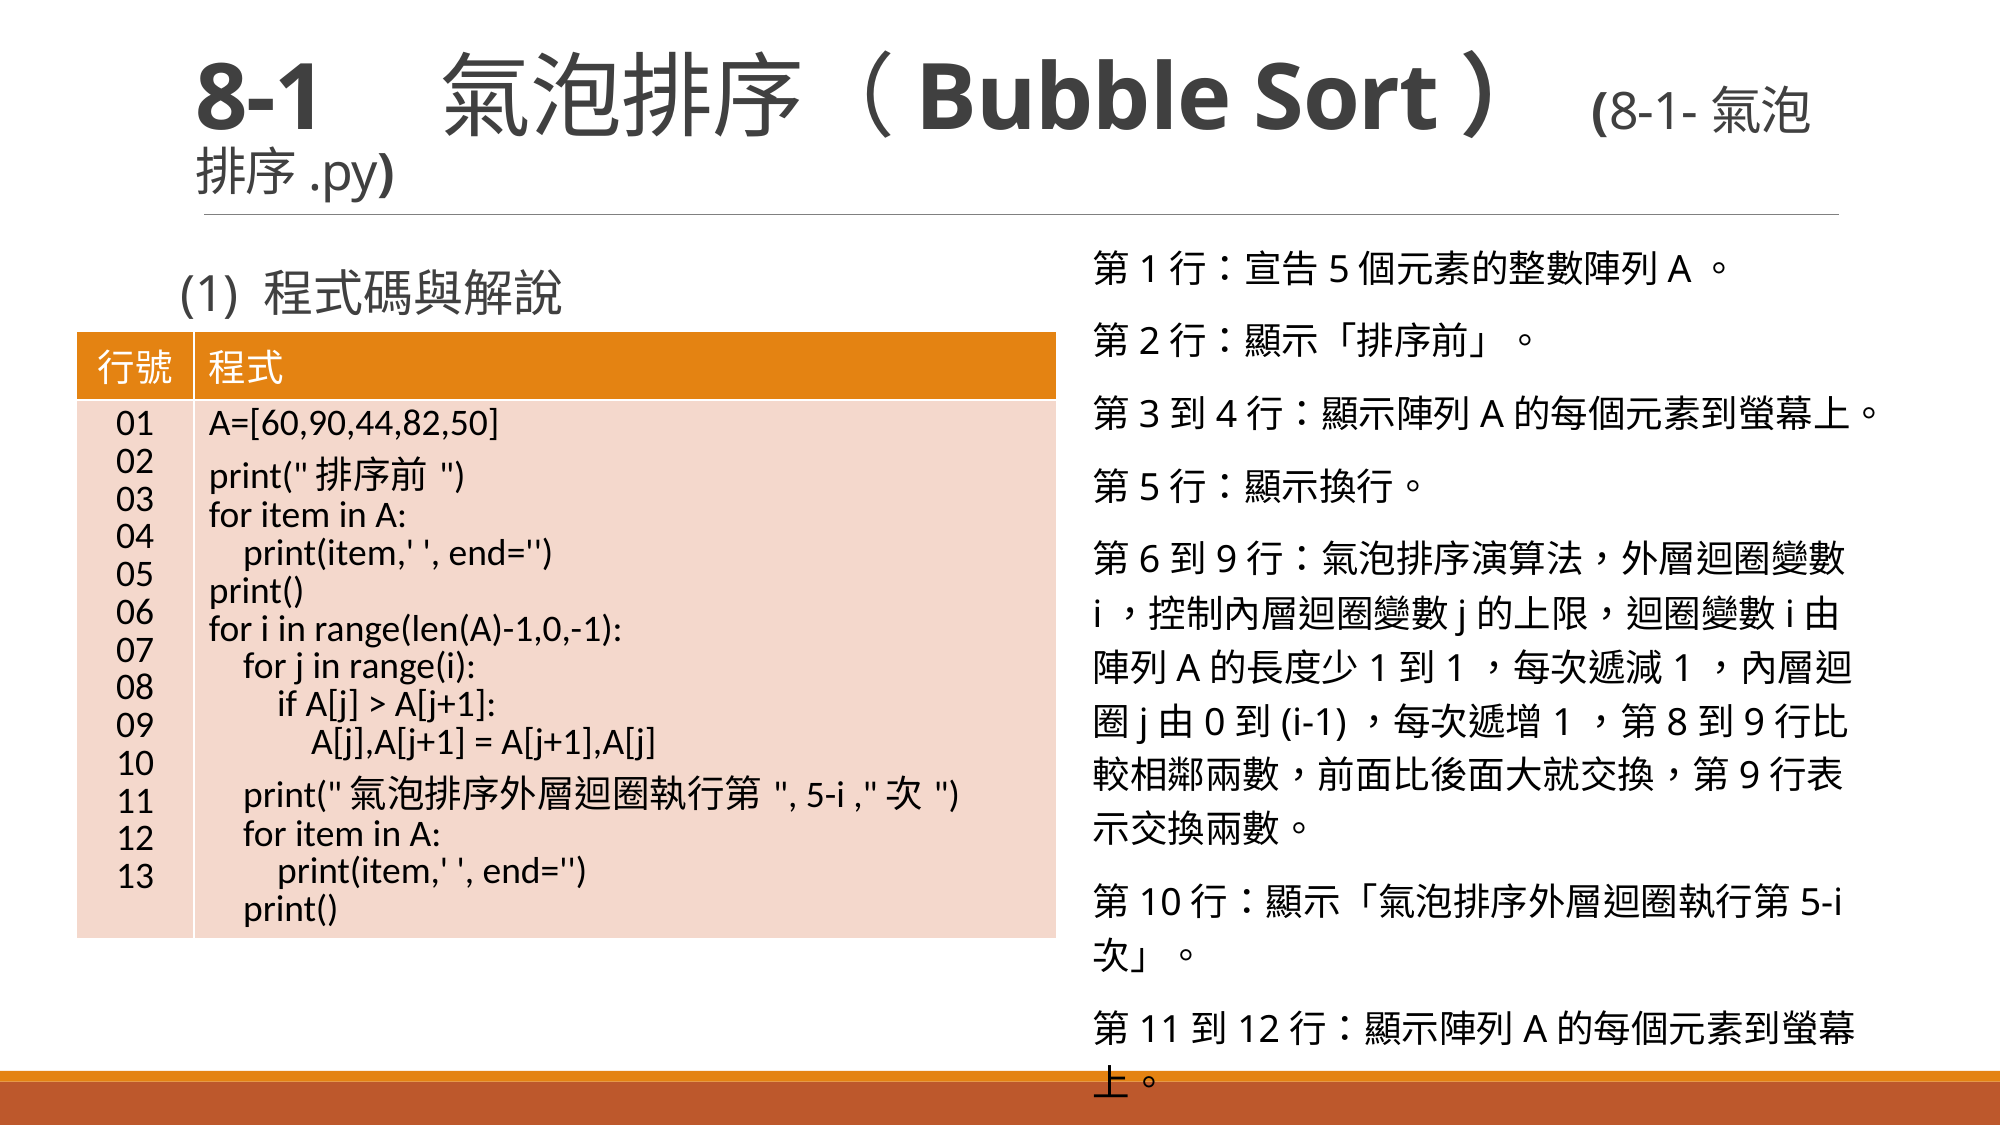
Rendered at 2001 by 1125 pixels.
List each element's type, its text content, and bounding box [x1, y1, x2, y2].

list (1) 程式碼與解說 [180, 224, 1830, 1033]
table_cell 01 02 03 04 05 06 07 08 09 10 11 12 13 [77, 401, 193, 938]
table_header 程式 [195, 332, 1056, 399]
table_cell A=[60,90,44,82,50] print("排序前") for item in A: print(item,' ', end='') print() for i in range(len(A)-1,0,-1): for j in range(i): if A[j] > A[j+1]: A[j],A[j+1] = A[j+1],A[j] print("氣泡排序外層迴圈執行第", 5-i ,"次") for item in A: print(item,' ', end='') print() [195, 401, 1056, 938]
title 8-1 氣泡排序（Bubble Sort） (8-1-氣泡排序.py) [180, 47, 1830, 209]
text_box 第1行：宣告5個元素的整數陣列A。 第2行：顯示「排序前」。 第3到4行：顯示陣列A的每個元素到螢幕上。 第5行：顯示換行。 第6到9行：氣泡排序演算法，外層迴圈變數i，控制內層迴圈變數j的上限，迴圈變數i由陣列A的長度少1到1，每次遞減1，內層迴圈j由0到(i-1)，每次遞增1，第8到9行比較相鄰兩數，前面比後面大就交換，第9行表示交換兩數。 第10行：顯示「氣泡排序外層迴圈執行第5-i次」。 第11到12行：顯示陣列A的每個元素到螢幕上。 第13行：顯示換行。 [1077, 228, 1890, 1125]
table_header 行號 [77, 332, 193, 399]
